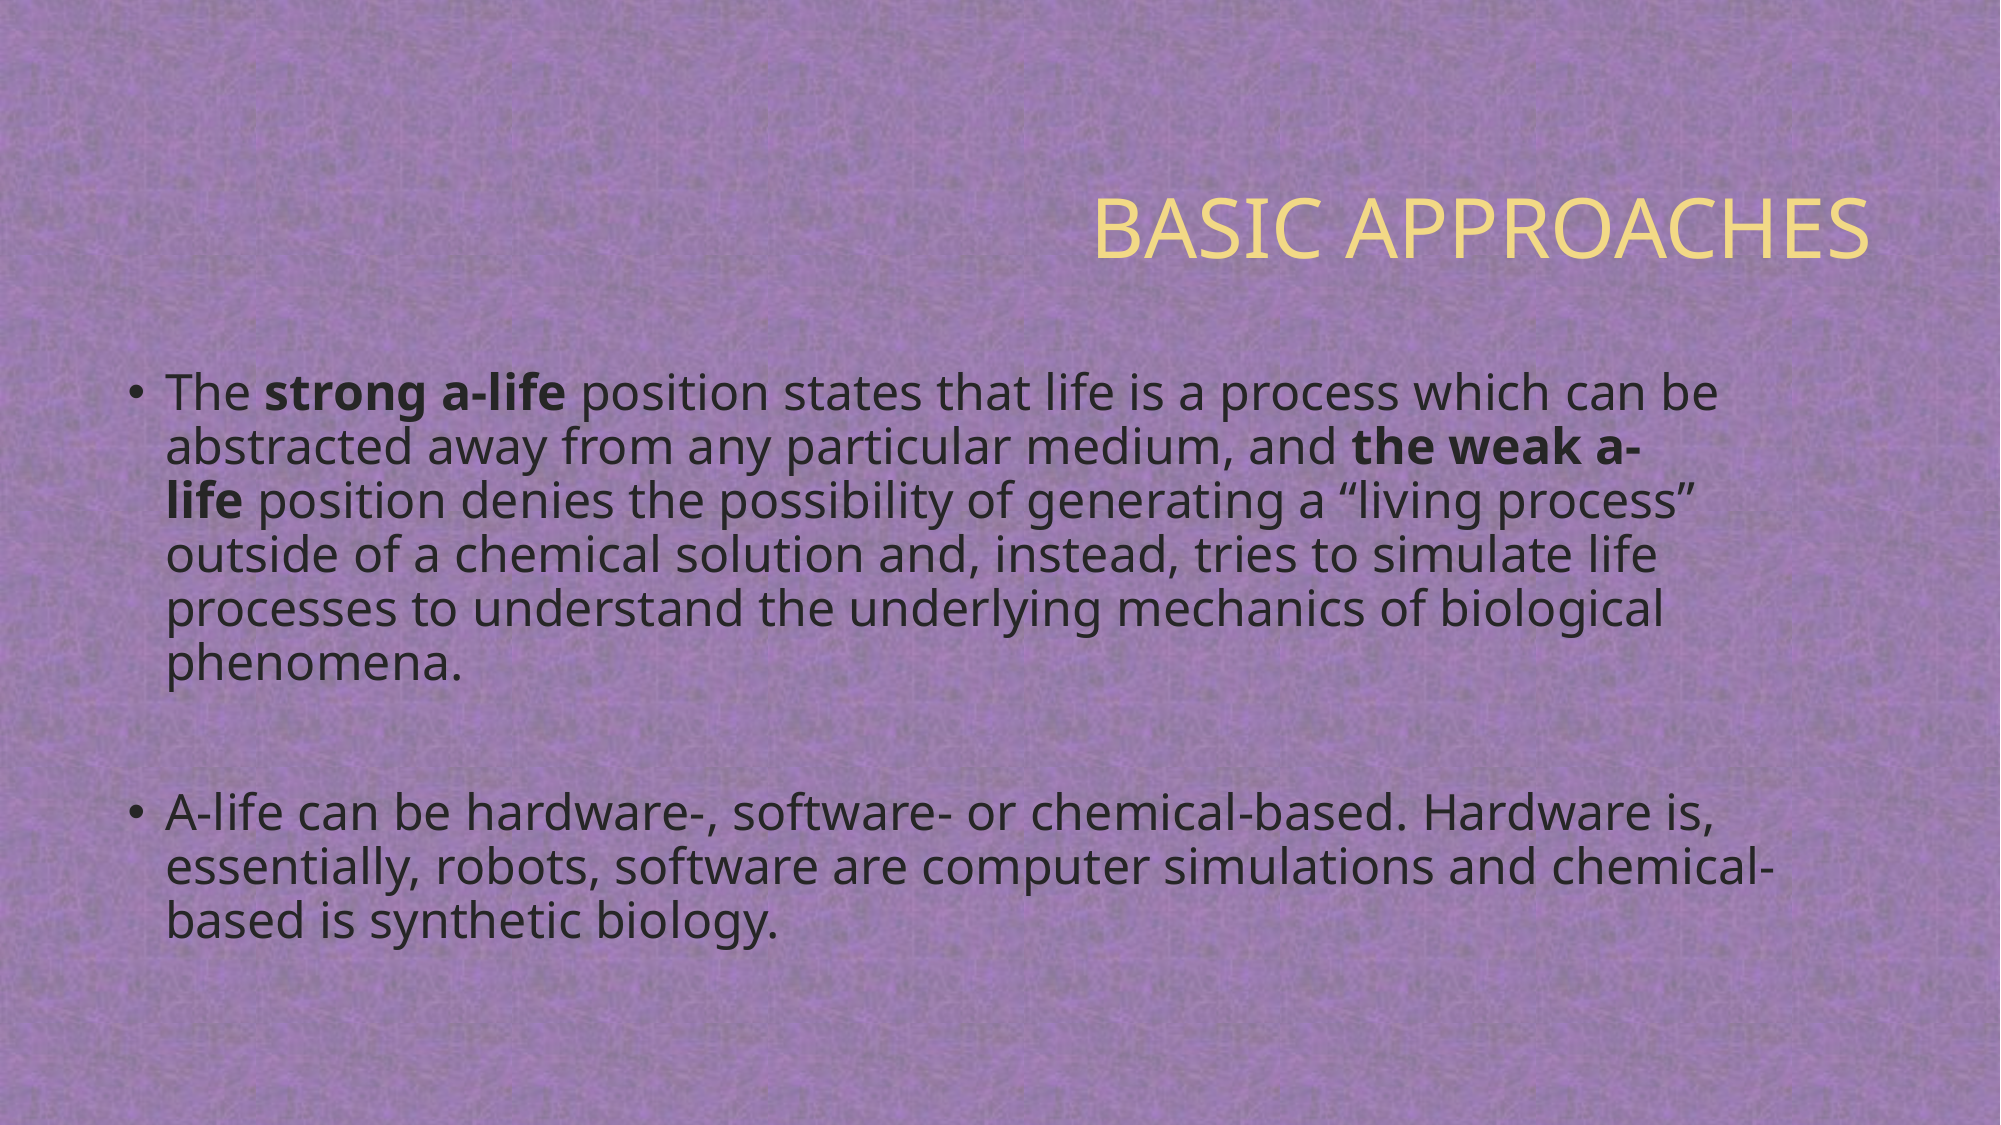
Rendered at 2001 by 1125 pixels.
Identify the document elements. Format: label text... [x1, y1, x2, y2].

list The strong a-life position states that life is a process which can be abstracted away from any particular medium, and the weak a-life position denies the possibility of generating a “living process” outside of a chemical solution and, instead, tries to simulate life processes to understand the underlying mechanics of biological phenomena. A-life can be hardware-, software- or chemical-based. Hardware is, essentially, robots, software are computer simulations and chemical-based is synthetic biology. [112, 360, 1888, 1021]
title basic approaches [474, 125, 1888, 338]
